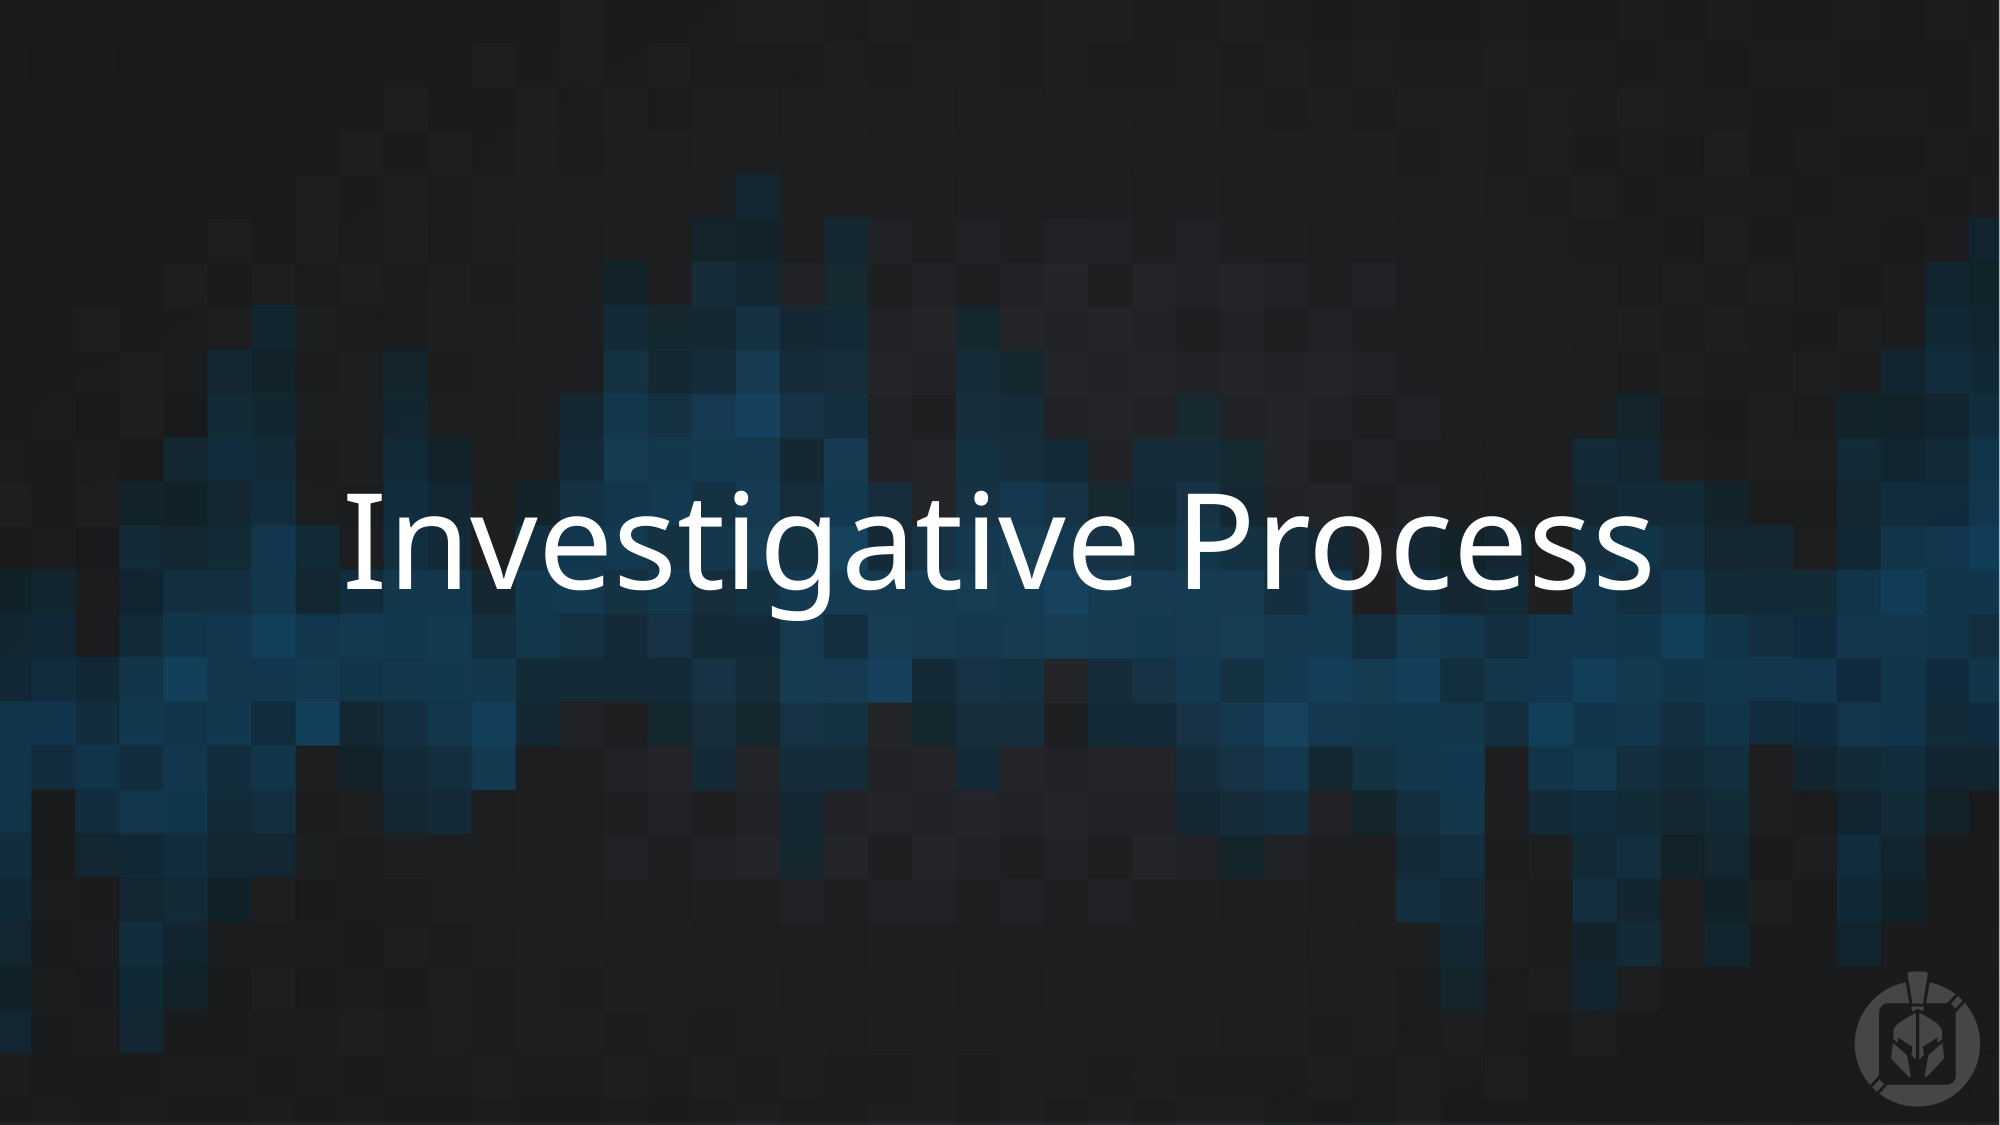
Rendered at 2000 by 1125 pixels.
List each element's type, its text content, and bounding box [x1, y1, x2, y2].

picture [0, 0, 2000, 1125]
title Investigative Process [77, 467, 1922, 605]
